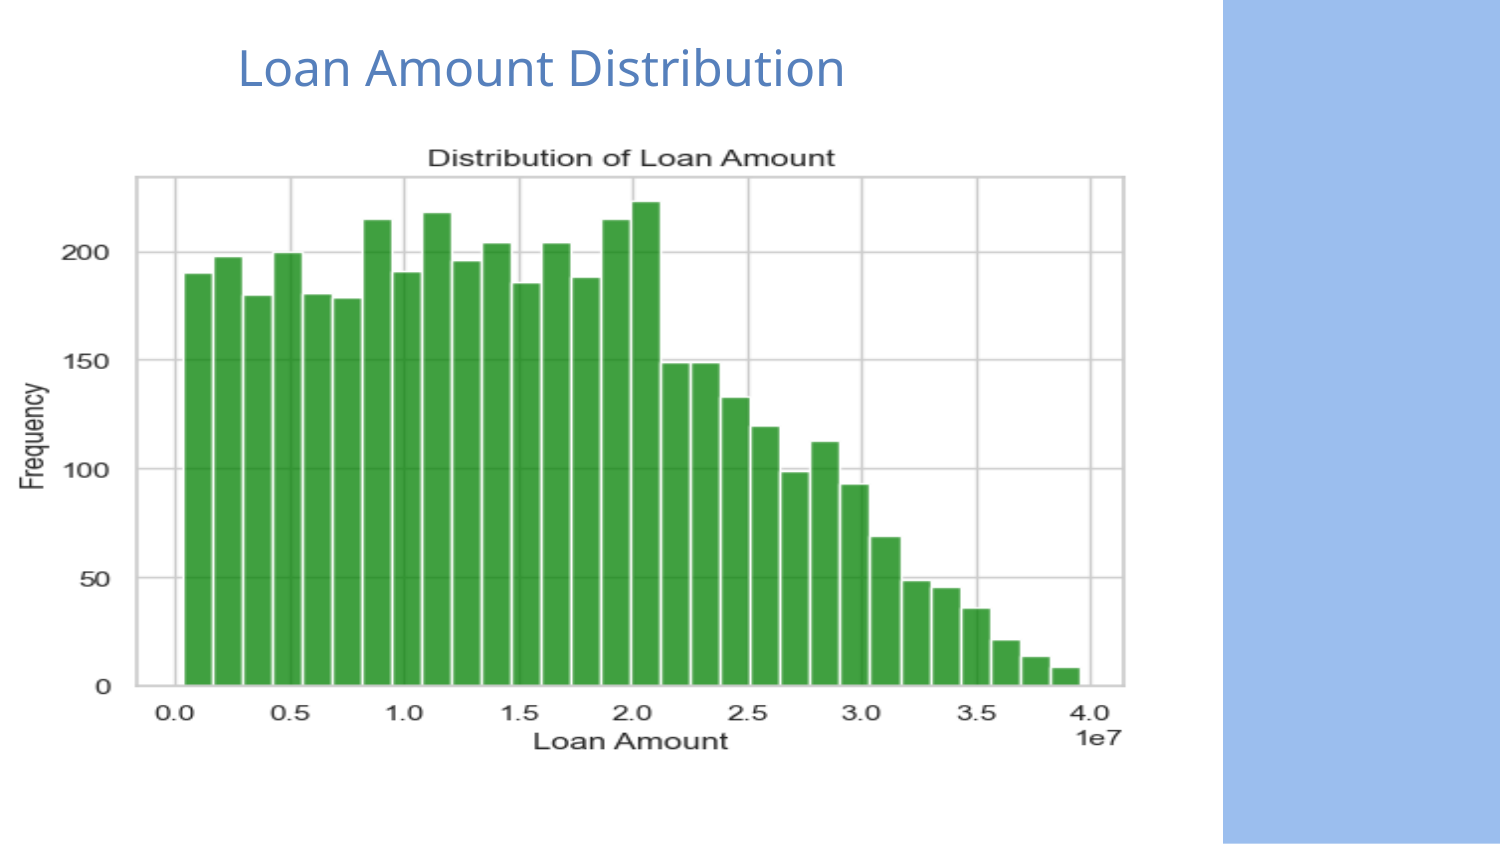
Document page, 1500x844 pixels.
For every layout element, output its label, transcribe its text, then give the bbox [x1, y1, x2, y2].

picture [0, 136, 1144, 766]
subtitle Loan Amount Distribution [199, 28, 1059, 89]
